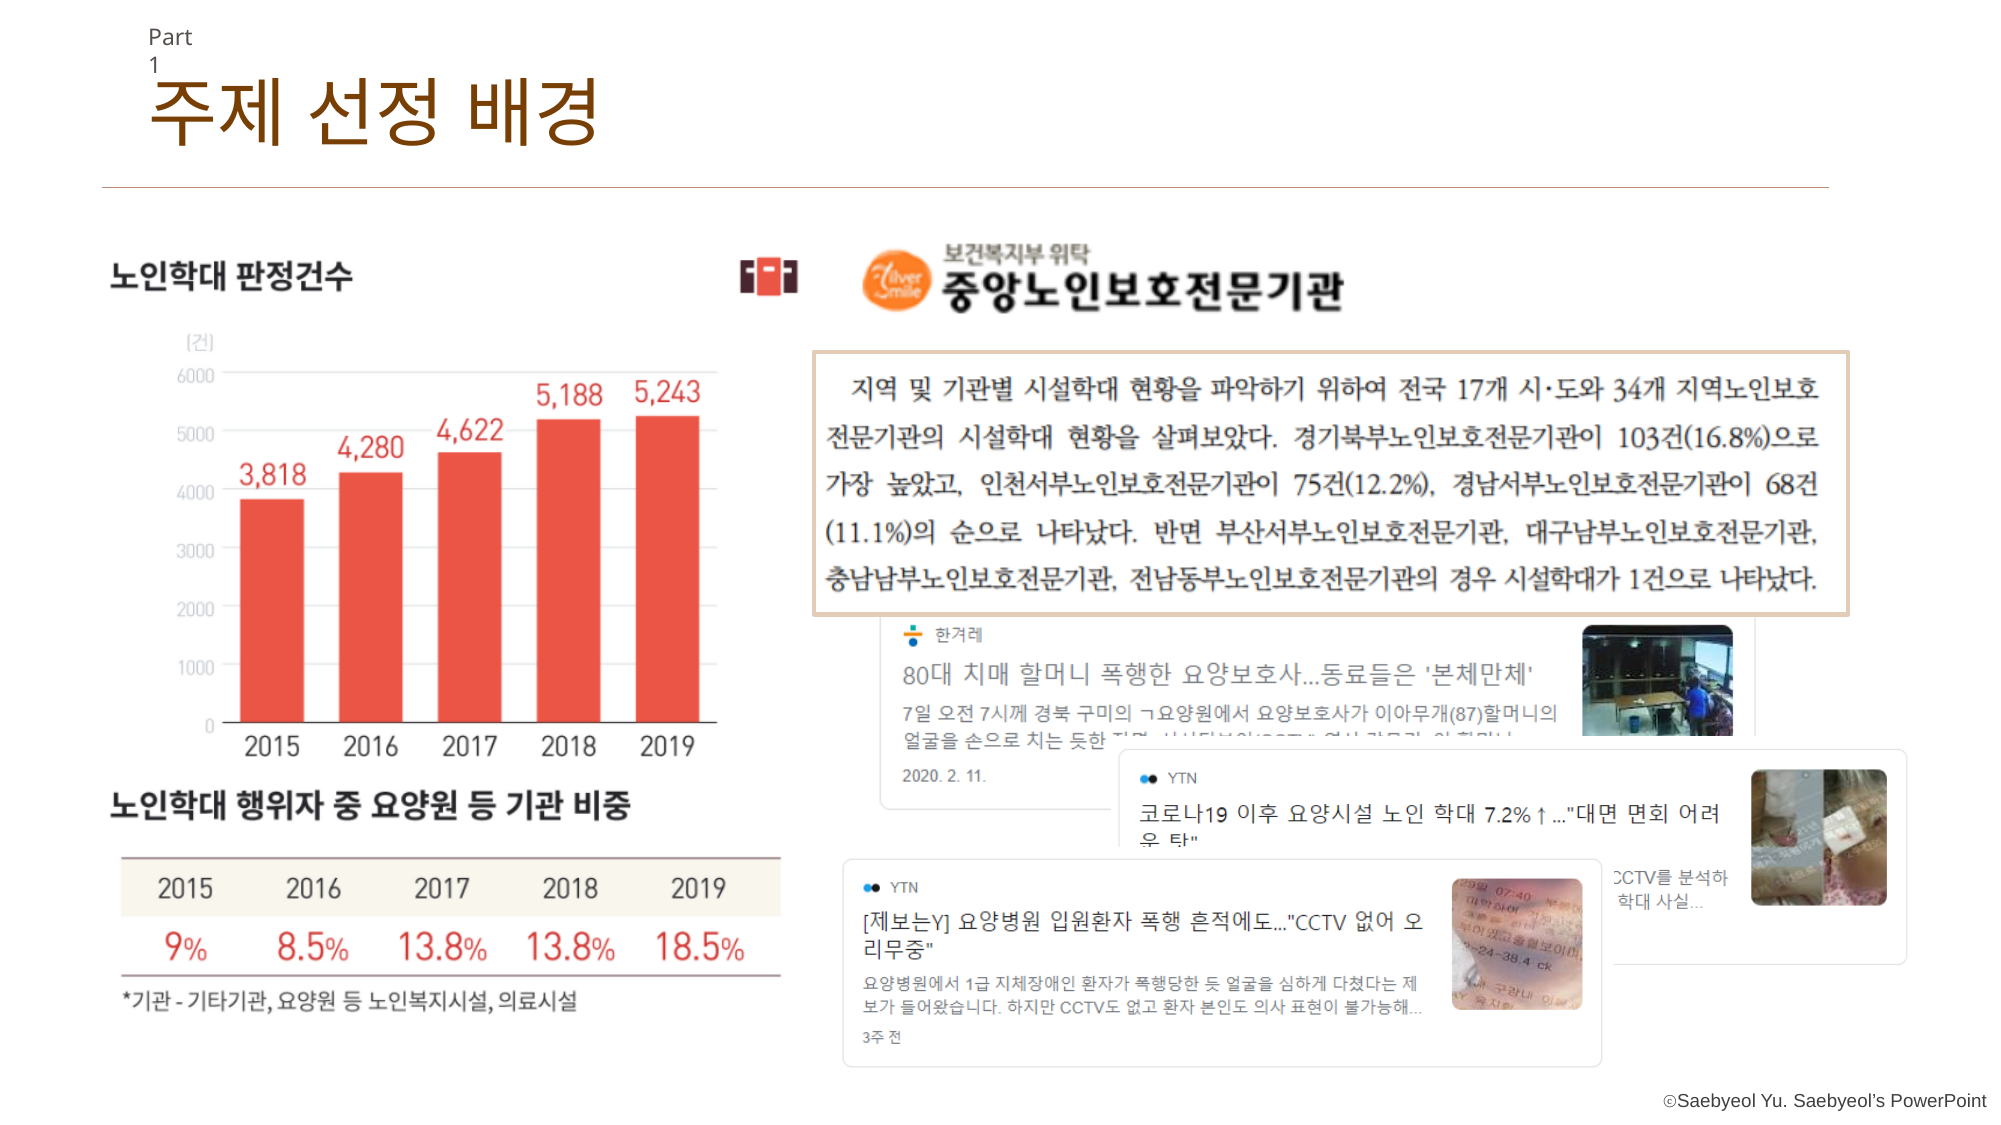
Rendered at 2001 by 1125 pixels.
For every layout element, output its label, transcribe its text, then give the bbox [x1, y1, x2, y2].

text_box Part 1 [133, 15, 225, 86]
picture [816, 353, 1916, 1078]
picture [105, 244, 807, 1028]
picture [844, 213, 1377, 345]
text_box 주제 선정 배경 [133, 57, 730, 163]
